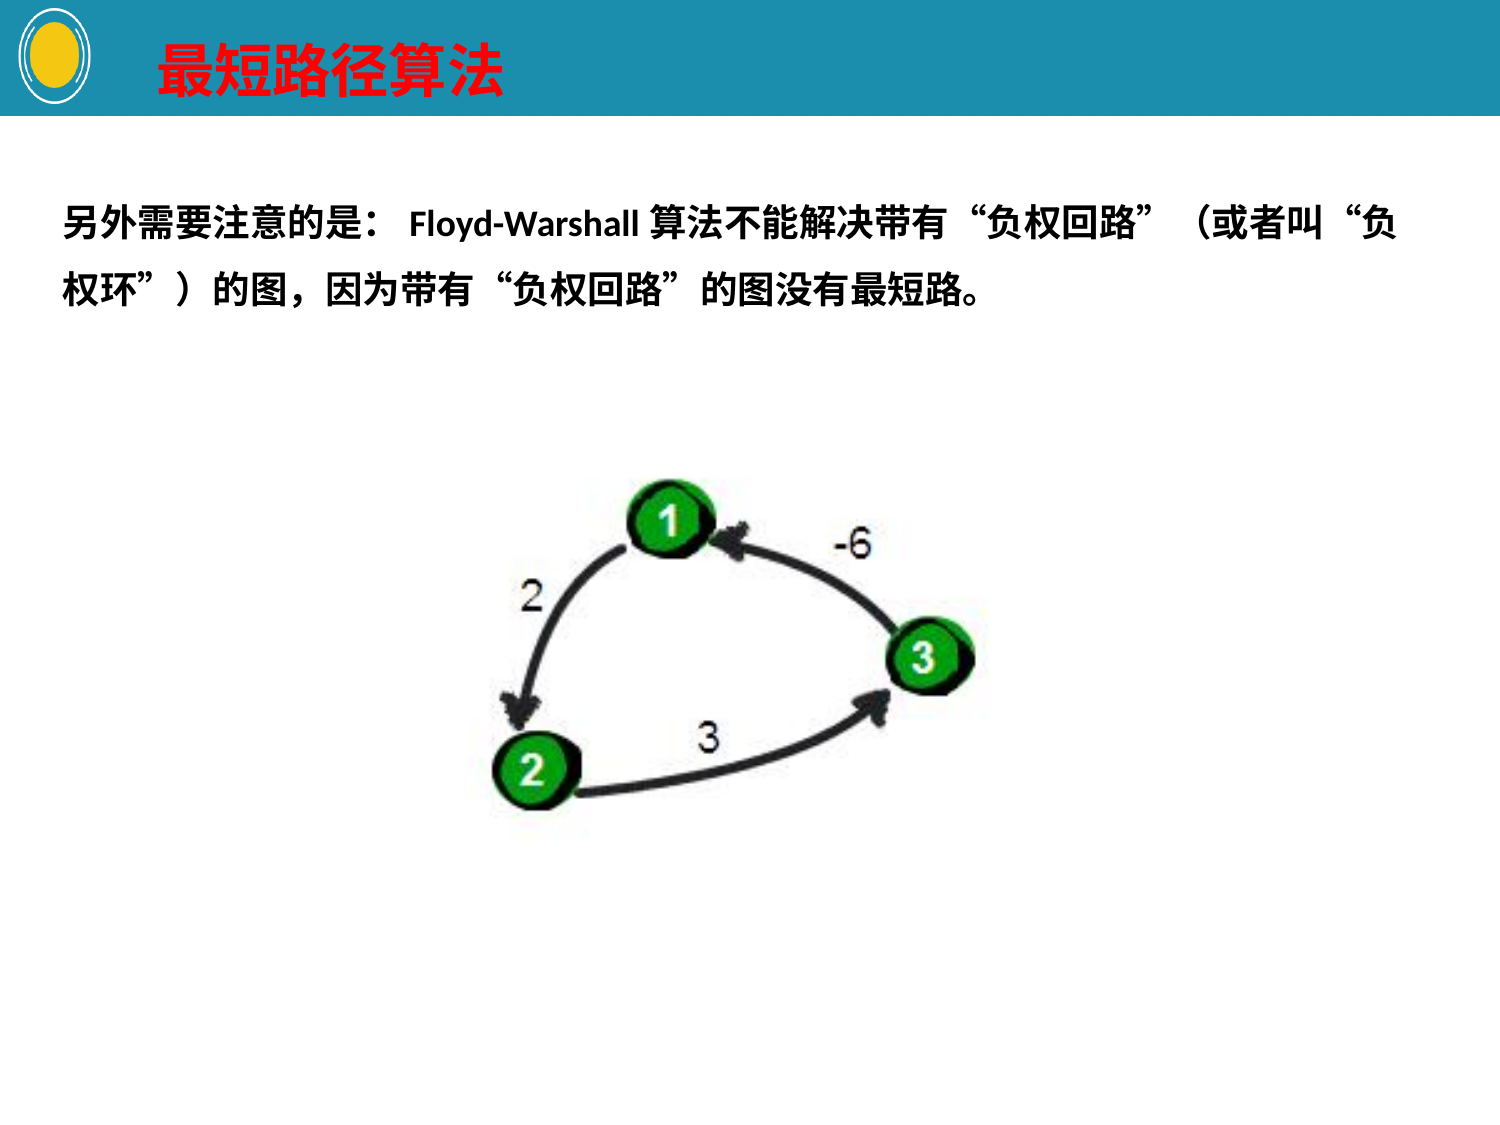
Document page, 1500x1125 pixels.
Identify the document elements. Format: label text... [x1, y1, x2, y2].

text_box 另外需要注意的是：Floyd-Warshall算法不能解决带有“负权回路”（或者叫“负权环”）的图，因为带有“负权回路”的图没有最短路。 [48, 168, 1422, 319]
text_box 最短路径算法 [141, 27, 579, 112]
picture [0, 0, 1500, 1125]
